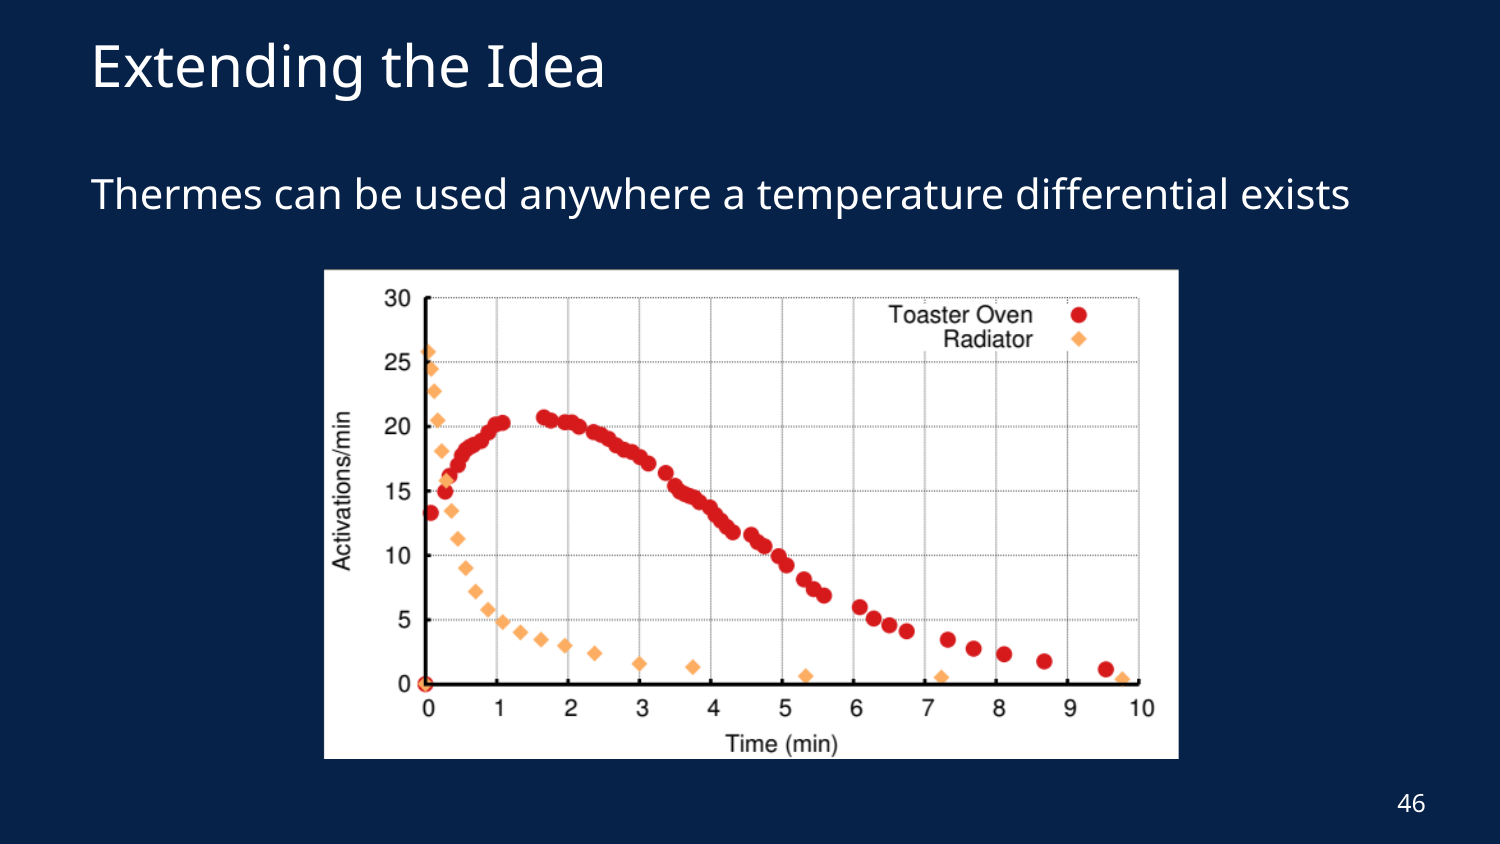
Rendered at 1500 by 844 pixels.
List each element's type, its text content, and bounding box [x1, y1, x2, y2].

list Thermes can be used anywhere a temperature differential exists [76, 160, 1427, 759]
title Extending the Idea [76, 22, 1427, 121]
slide_number 46 [1088, 782, 1427, 828]
picture [323, 269, 1179, 759]
